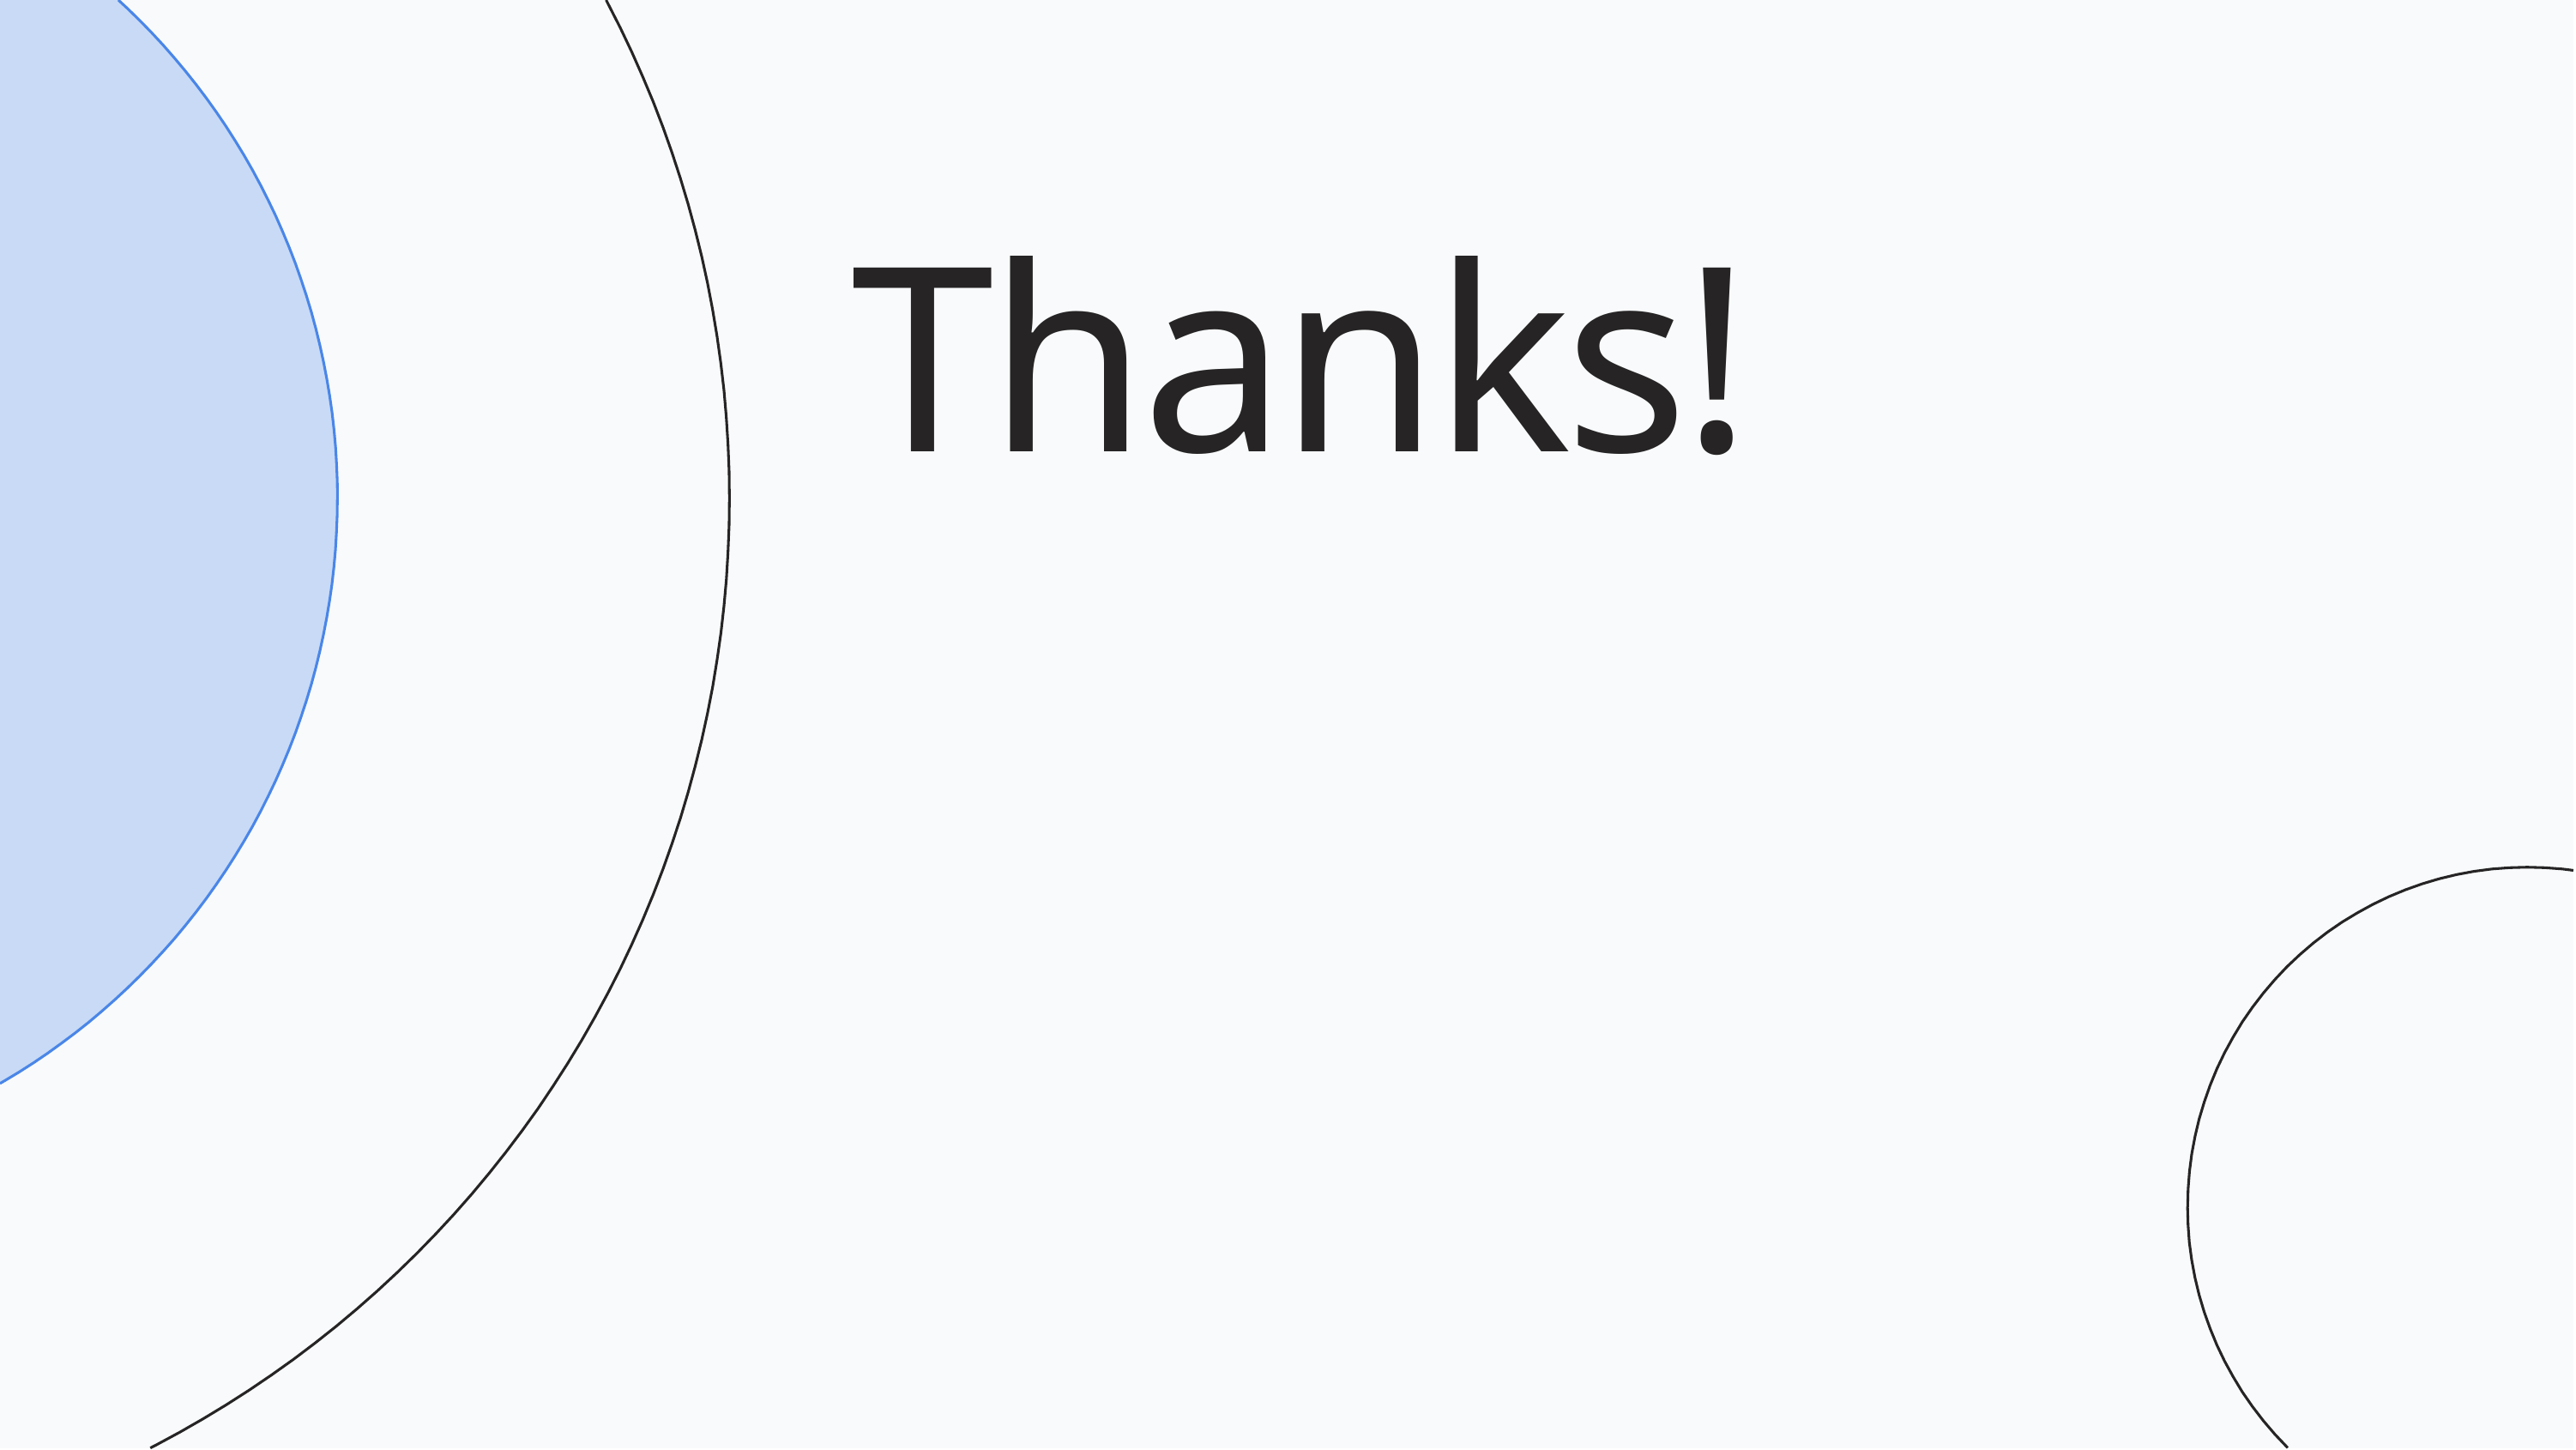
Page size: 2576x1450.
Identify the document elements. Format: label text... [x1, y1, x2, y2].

title Thanks! [734, 124, 2454, 504]
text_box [0, 0, 732, 1450]
text_box [2187, 867, 2573, 1448]
